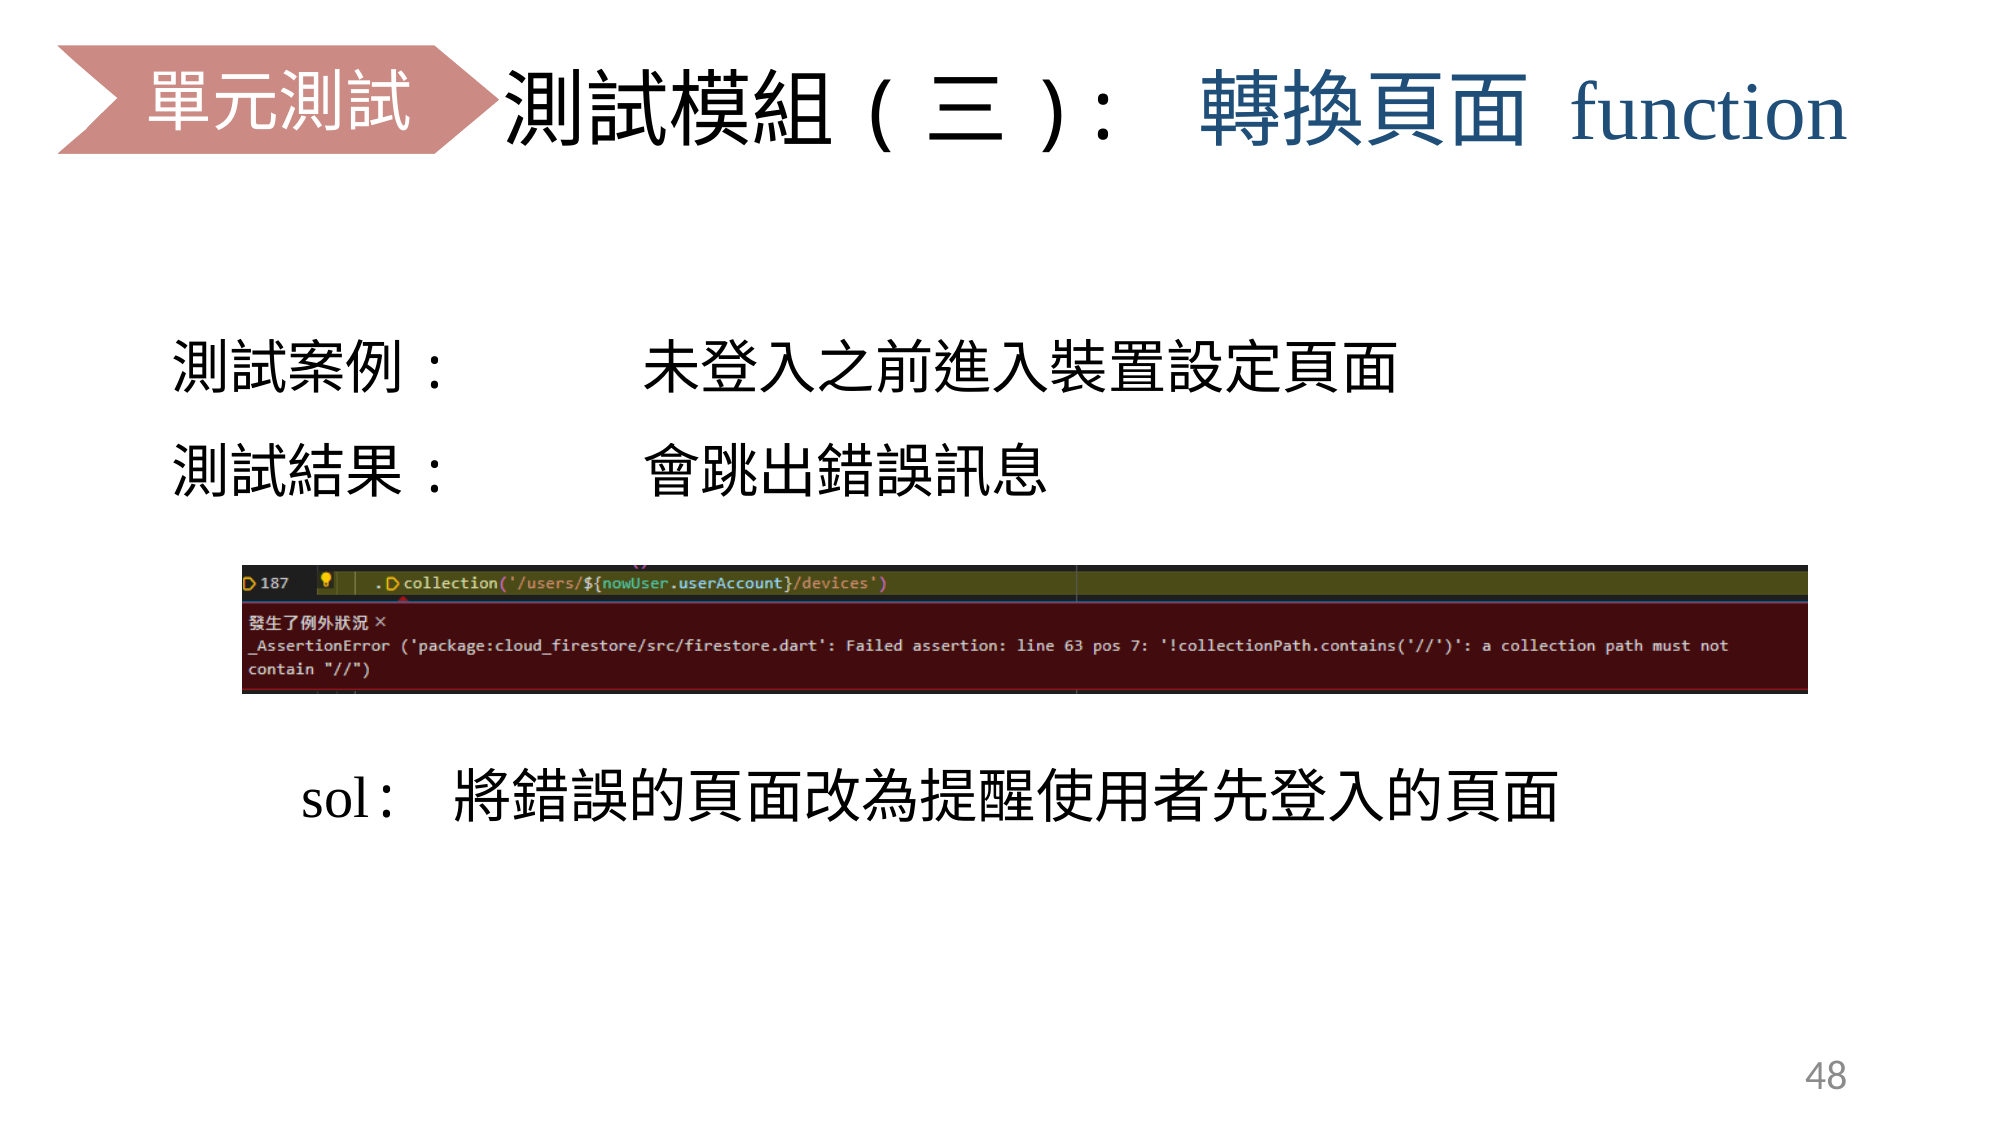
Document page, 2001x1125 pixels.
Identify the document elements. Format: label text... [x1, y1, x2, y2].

picture [241, 565, 1809, 695]
slide_number 48 [1412, 1042, 1863, 1103]
text_box 測試案例: 未登入之前進入裝置設定頁面 測試結果: 會跳出錯誤訊息 [156, 287, 1975, 582]
text_box [51, 43, 487, 157]
text_box 單元測試 [130, 51, 443, 147]
text_box sol: 將錯誤的頁面改為提醒使用者先登入的頁面 [286, 716, 2000, 837]
text_box 測試模組(三): 轉換頁面 function [487, 48, 2000, 164]
